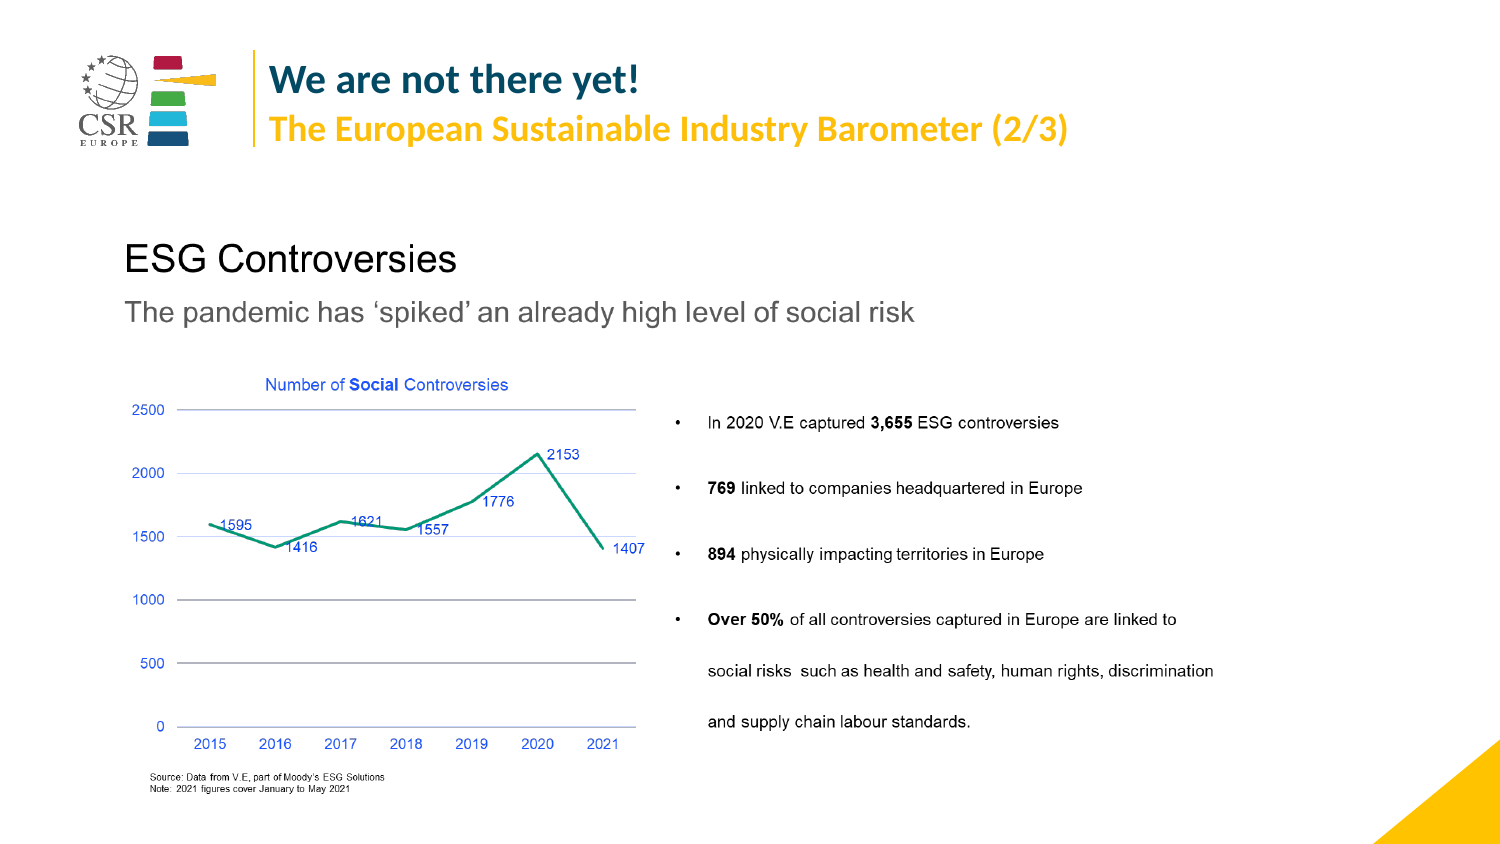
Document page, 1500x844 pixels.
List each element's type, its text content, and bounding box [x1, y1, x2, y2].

picture [79, 55, 216, 146]
list The European Sustainable Industry Barometer (2/3) [253, 102, 1175, 150]
picture [100, 222, 1227, 800]
list We are not there yet! [253, 49, 1175, 102]
